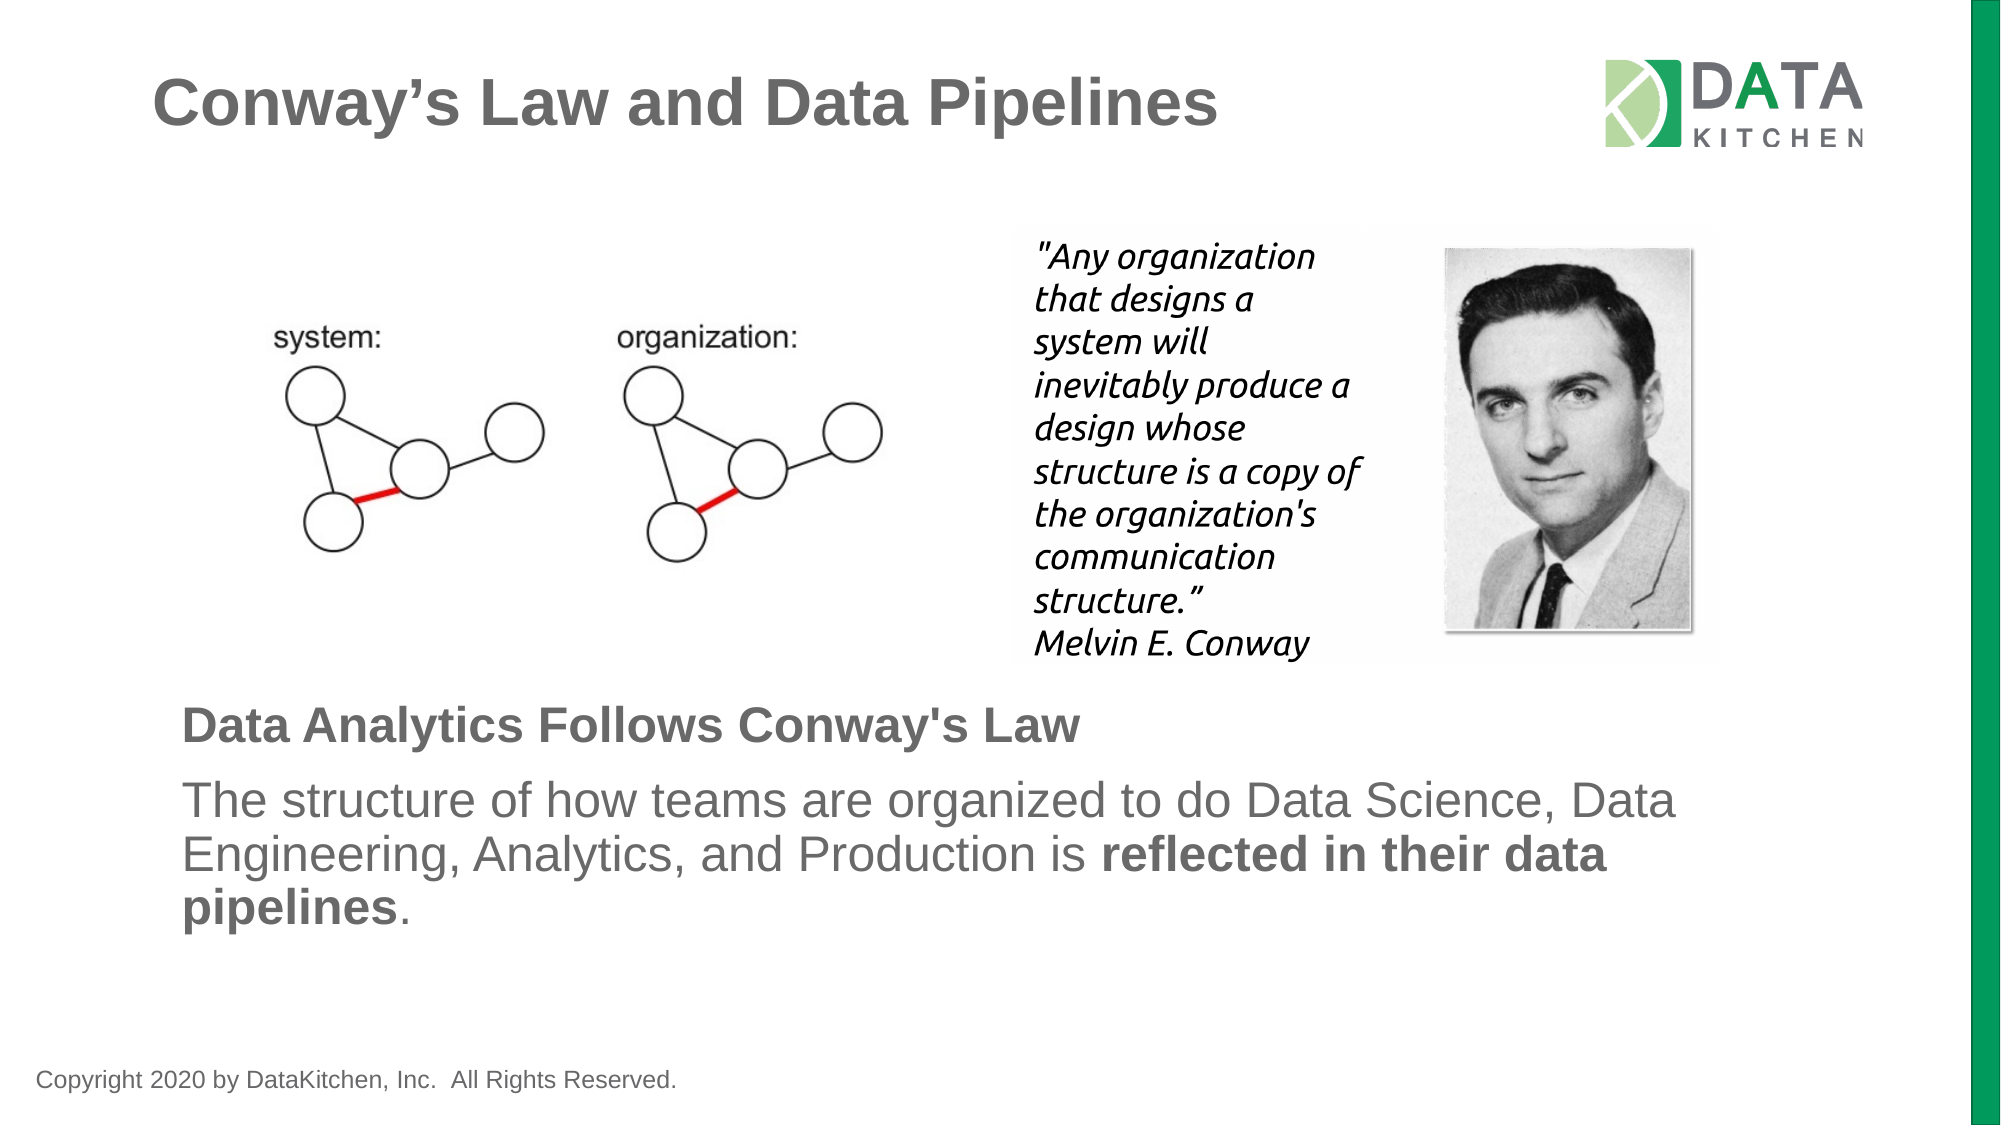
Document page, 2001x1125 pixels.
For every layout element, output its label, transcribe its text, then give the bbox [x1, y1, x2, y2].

list Data Analytics Follows Conway's Law The structure of how teams are organized to do Data Science, Data Engineering, Analytics, and Production is reflected in their data pipelines. [154, 691, 1752, 1056]
picture [1010, 226, 1718, 669]
picture [228, 313, 990, 611]
title Conway’s Law and Data Pipelines [137, 59, 1554, 240]
